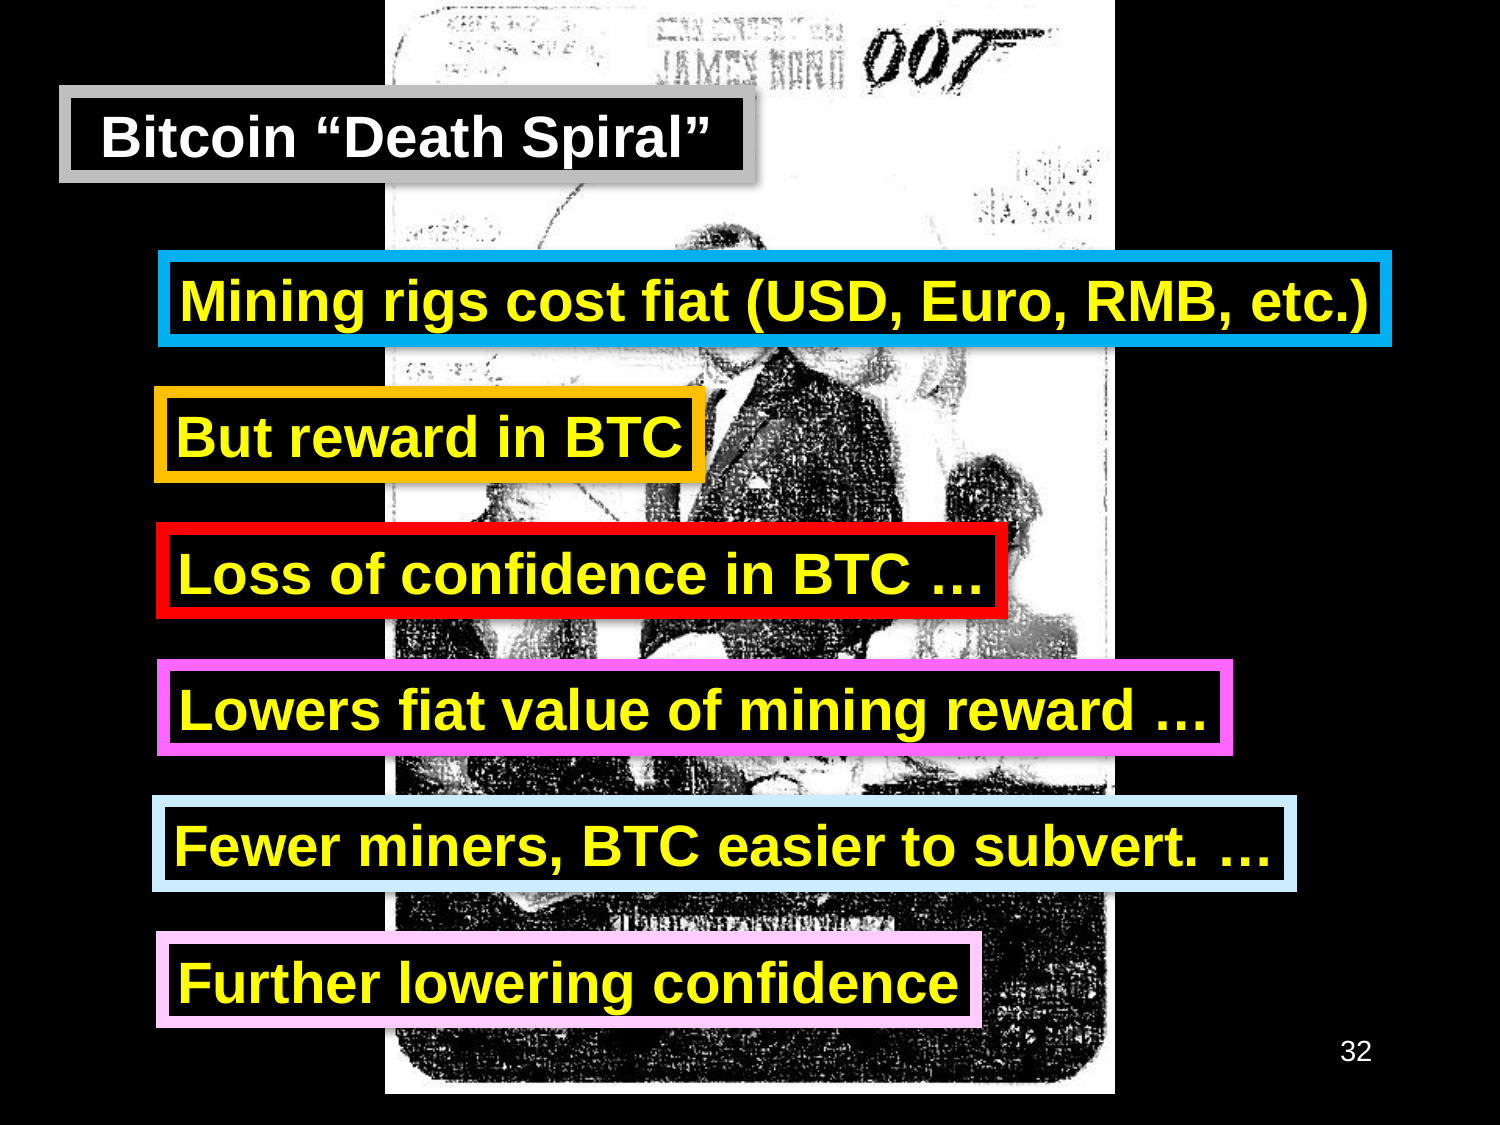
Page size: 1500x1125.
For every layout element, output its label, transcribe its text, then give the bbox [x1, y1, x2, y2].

text_box Mining rigs cost fiat (USD, Euro, RMB, etc.) [1121, 255, 1387, 341]
text_box But reward in BTC [160, 392, 379, 477]
text_box Lowers fiat value of mining reward … [163, 664, 379, 750]
text_box Bitcoin “Death Spiral” [64, 91, 379, 177]
picture [384, 263, 1115, 333]
text_box Lowers fiat value of mining reward … [1121, 664, 1227, 750]
text_box Loss of confidence in BTC … [162, 528, 379, 614]
slide_number 32 [1117, 1024, 1388, 1101]
picture [384, 348, 1115, 1094]
text_box Further lowering confidence [162, 937, 379, 1023]
text_box Fewer miners, BTC easier to subvert. … [158, 801, 379, 886]
text_box Mining rigs cost fiat (USD, Euro, RMB, etc.) [164, 255, 379, 341]
picture [384, 0, 1115, 249]
text_box Fewer miners, BTC easier to subvert. … [1121, 801, 1291, 886]
